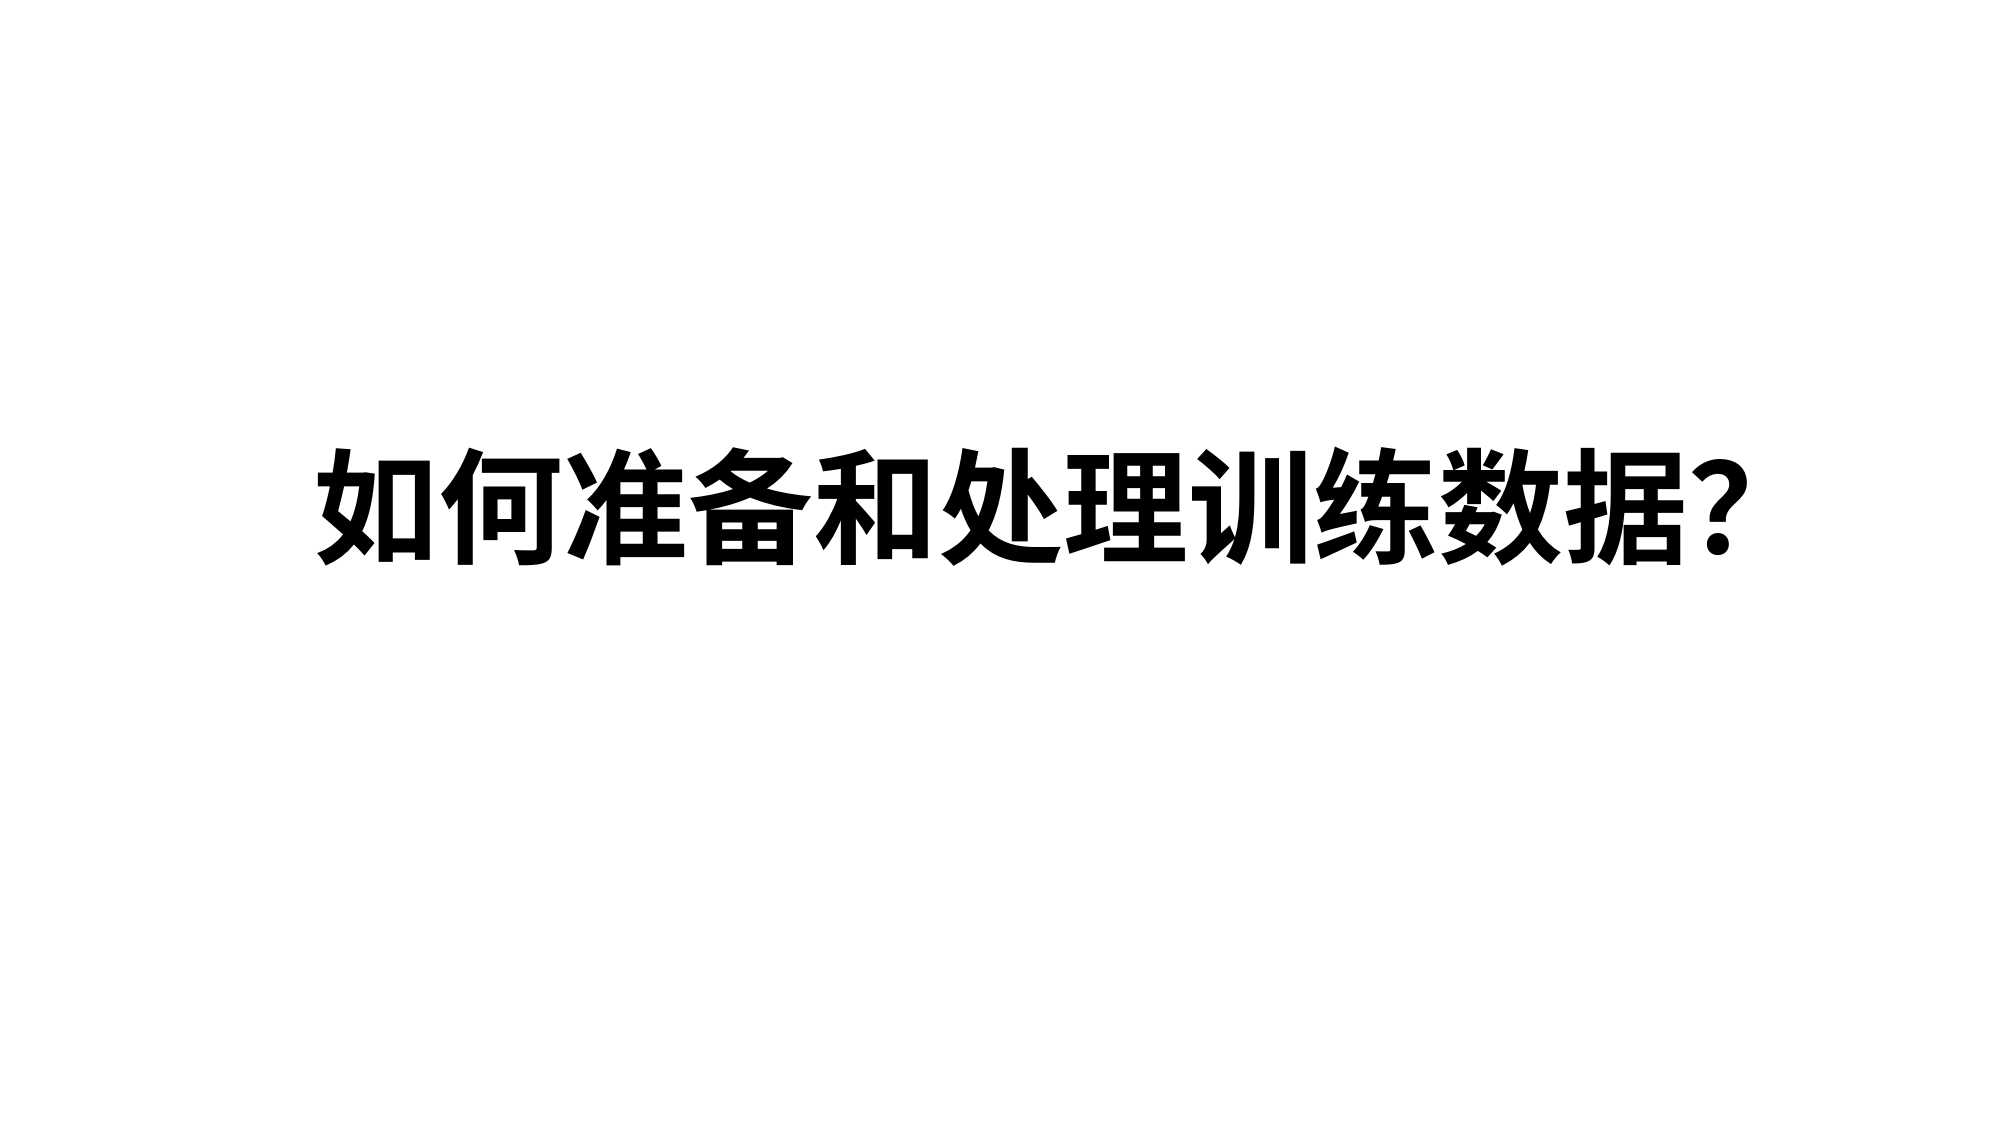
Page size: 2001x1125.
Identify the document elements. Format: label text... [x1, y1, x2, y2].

text_box 如何准备和处理训练数据？ [281, 438, 1846, 645]
